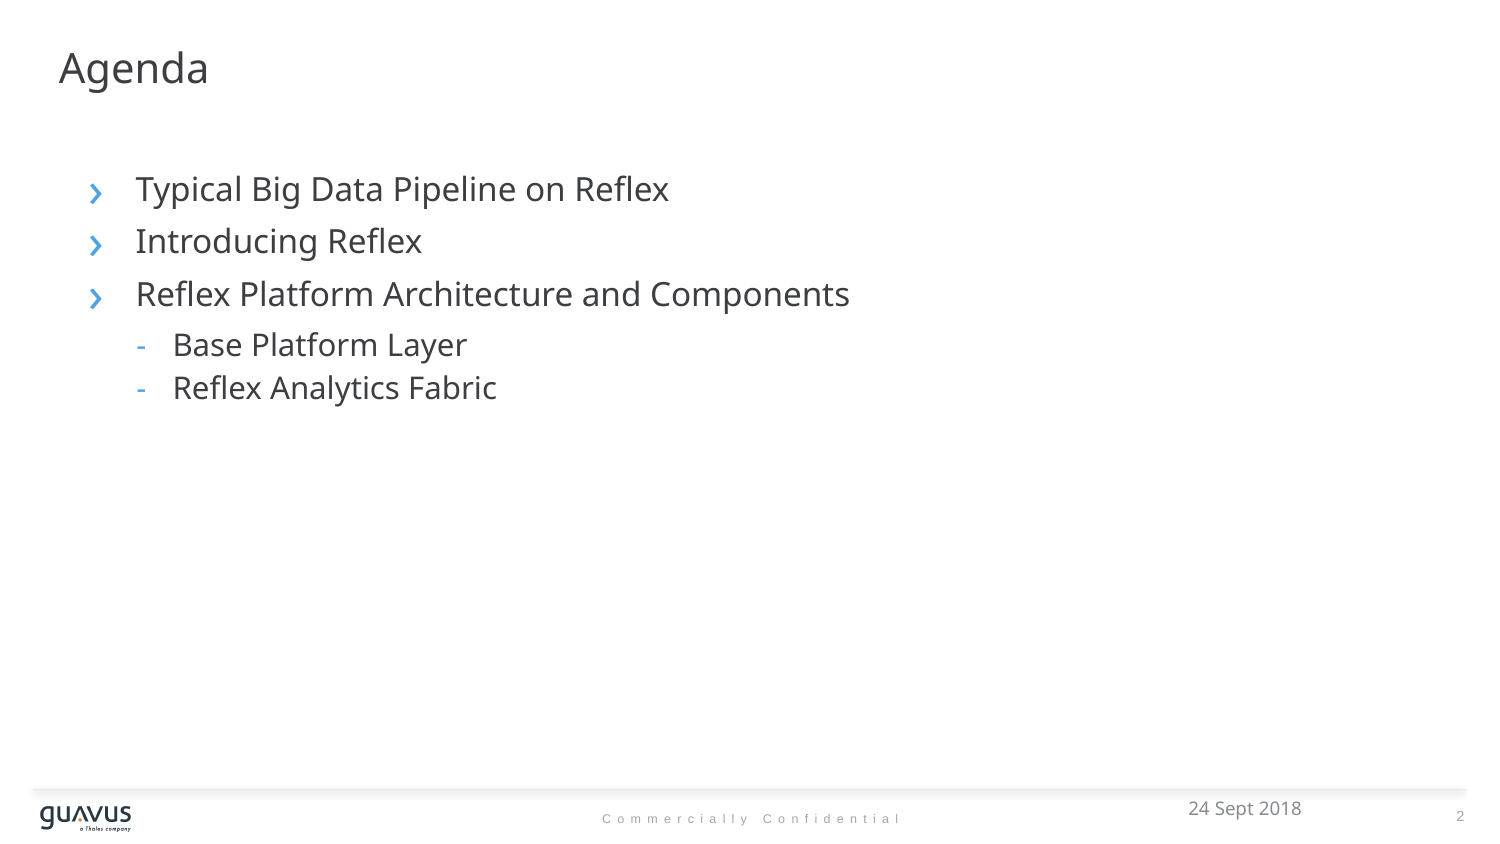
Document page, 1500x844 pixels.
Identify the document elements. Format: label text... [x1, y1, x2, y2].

picture [27, 796, 146, 841]
title Agenda [43, 10, 1467, 130]
list Typical Big Data Pipeline on Reflex Introducing Reflex Reflex Platform Architecture and Components Base Platform Layer Reflex Analytics Fabric [44, 160, 1444, 740]
